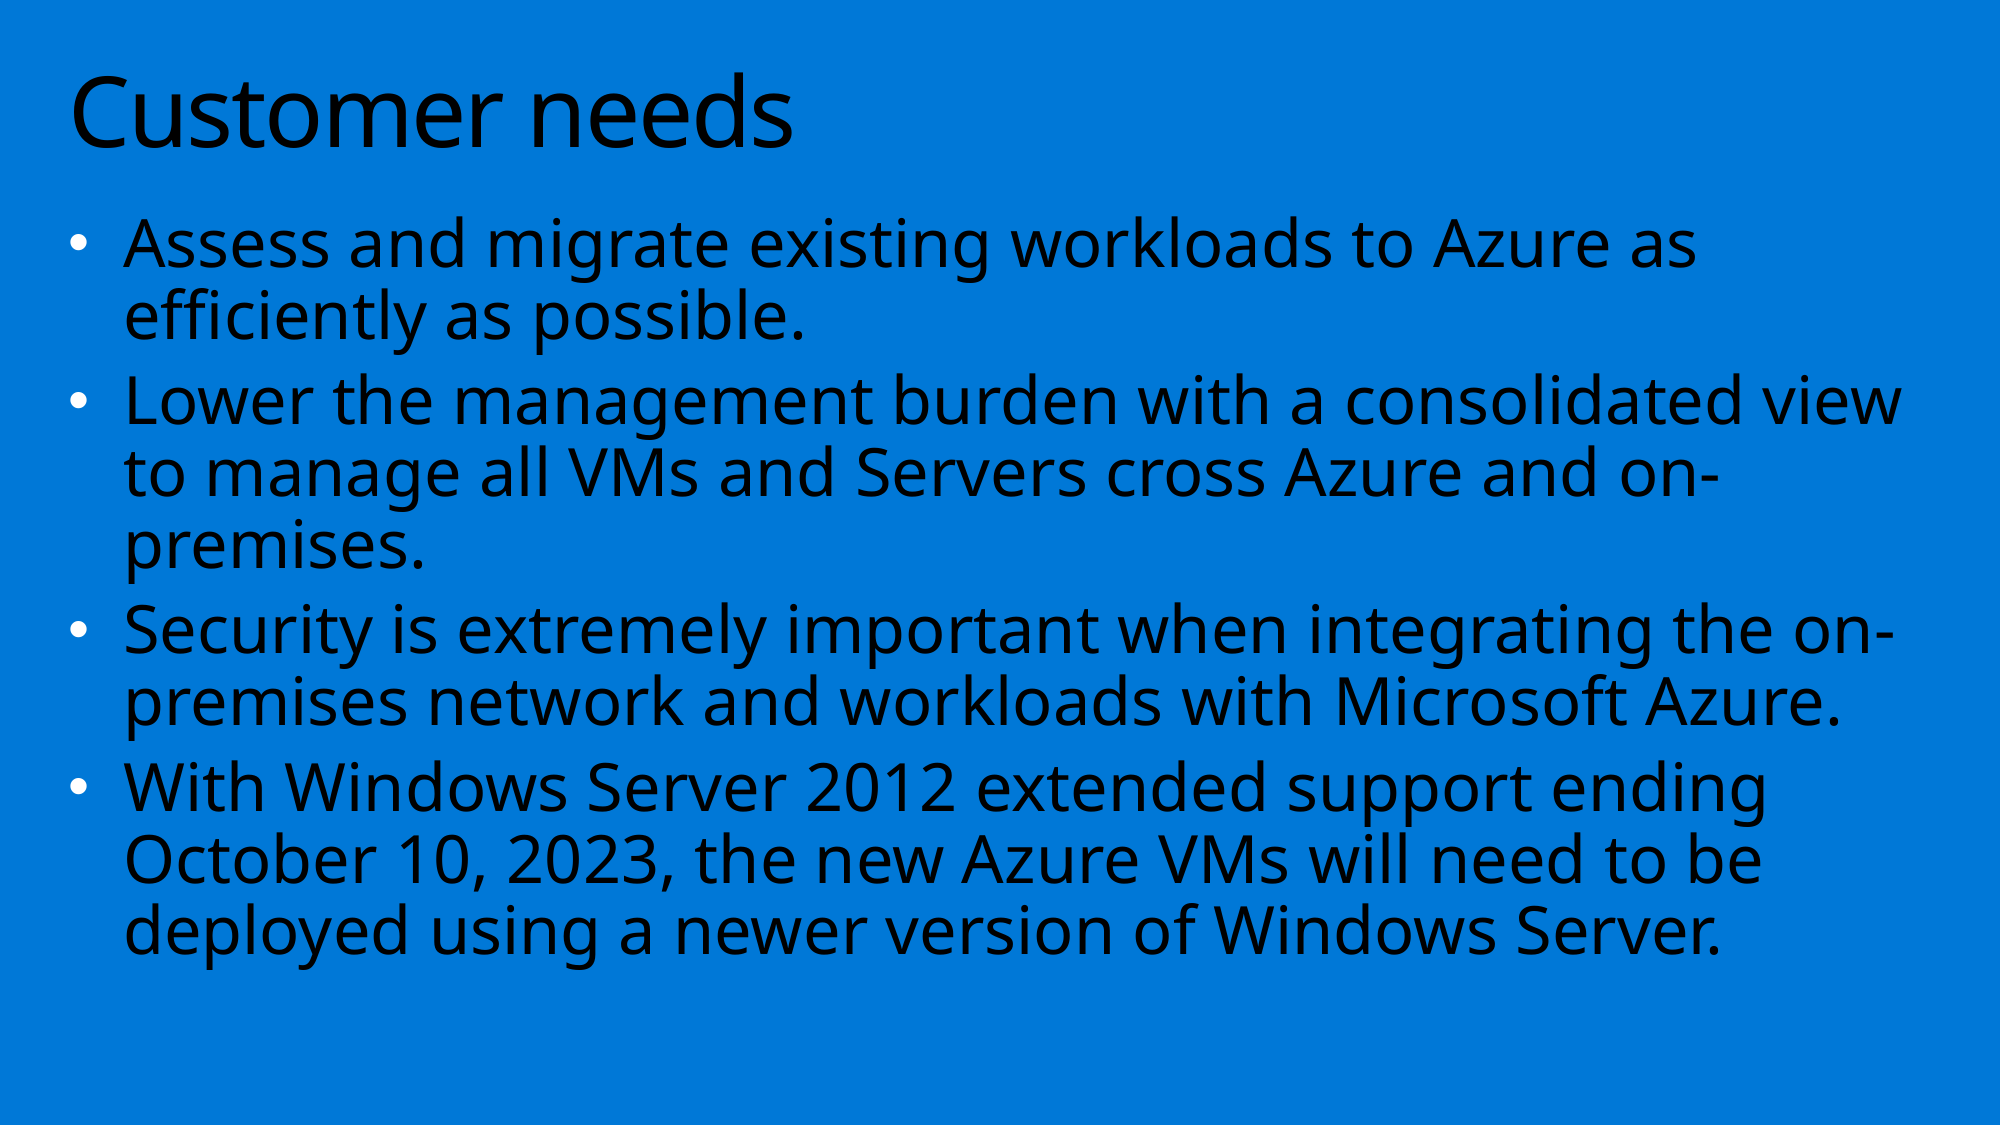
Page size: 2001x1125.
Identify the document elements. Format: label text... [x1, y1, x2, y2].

title Customer needs [44, 47, 1957, 196]
list Assess and migrate existing workloads to Azure as efficiently as possible. Lower the management burden with a consolidated view to manage all VMs and Servers cross Azure and on-premises. Security is extremely important when integrating the on-premises network and workloads with Microsoft Azure. With Windows Server 2012 extended support ending October 10, 2023, the new Azure VMs will need to be deployed using a newer version of Windows Server. [44, 195, 1956, 929]
